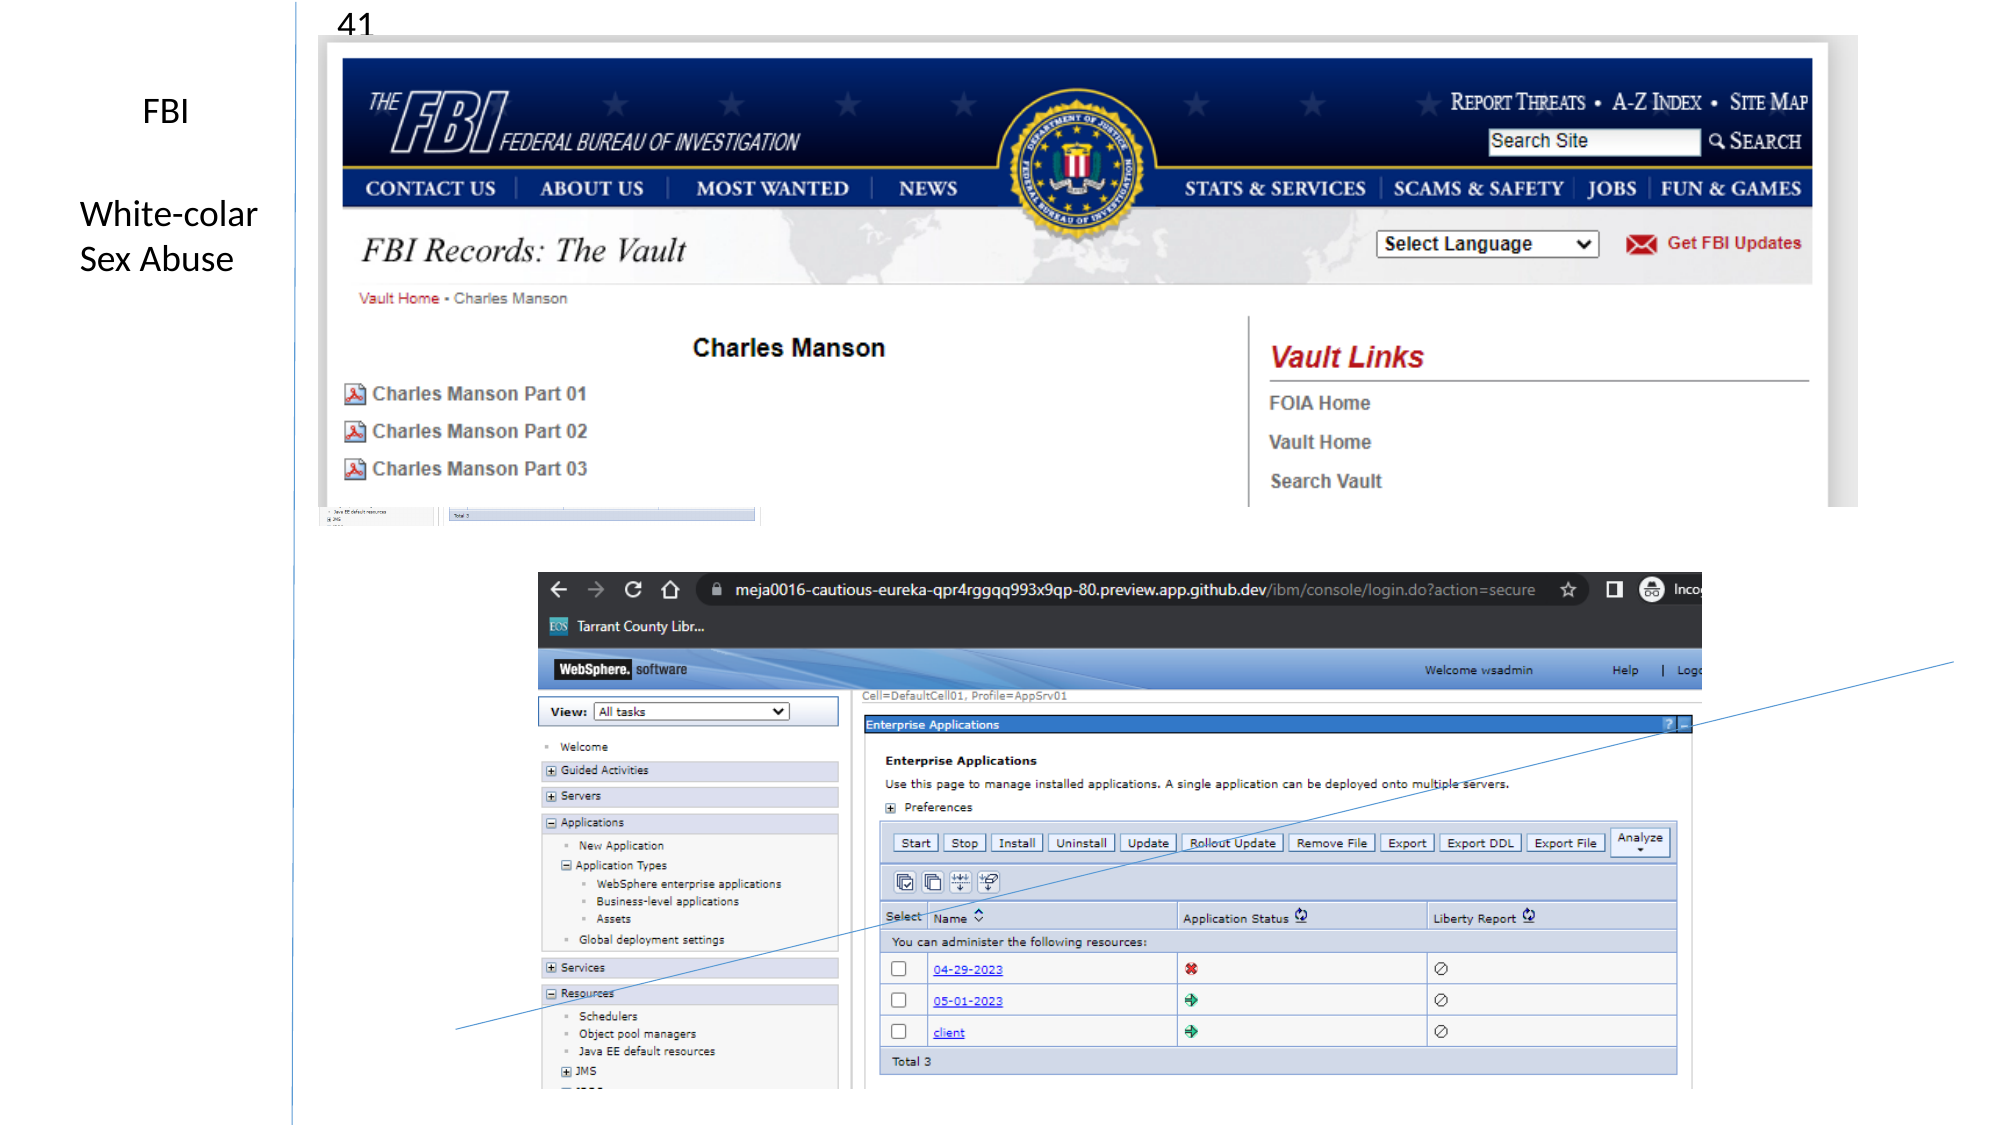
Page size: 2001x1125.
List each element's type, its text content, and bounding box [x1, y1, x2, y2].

text_box FBI [127, 78, 205, 139]
text_box White-colar Sex Abuse [65, 181, 274, 287]
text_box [292, 1, 296, 1125]
picture [318, 35, 1858, 526]
picture [538, 572, 1702, 661]
picture [538, 1030, 1702, 1089]
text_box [455, 661, 1954, 1030]
text_box 41 [322, 0, 390, 35]
